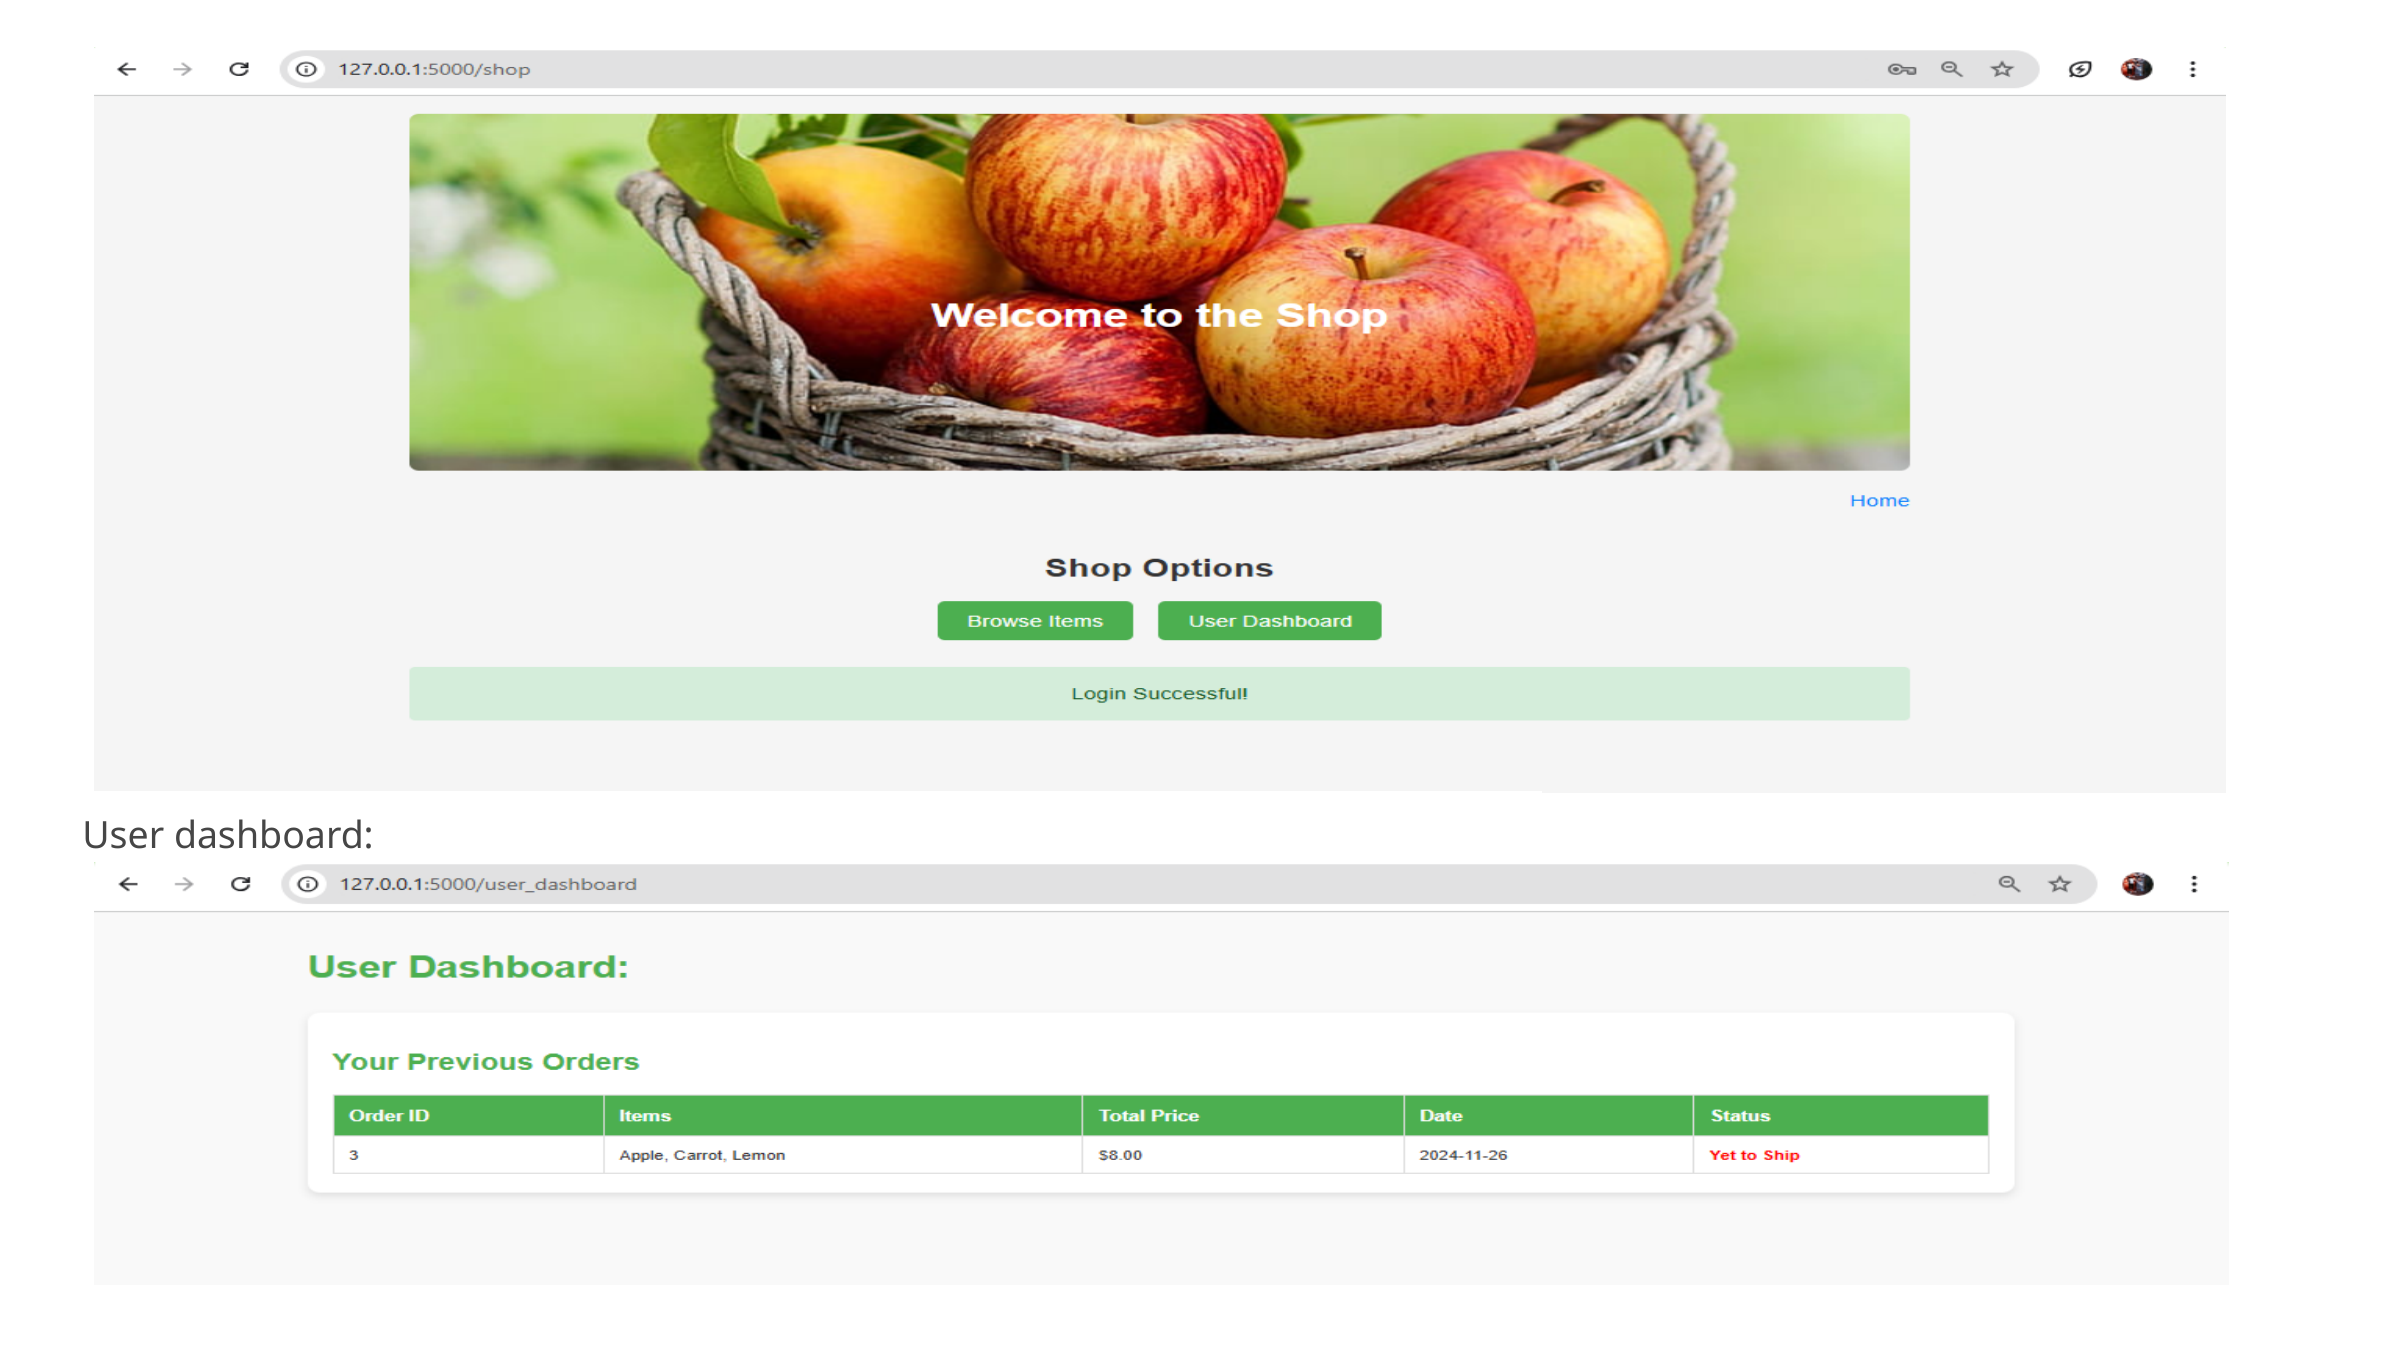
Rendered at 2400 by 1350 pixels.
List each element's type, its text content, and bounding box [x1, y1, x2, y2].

picture [94, 862, 2229, 1285]
picture [94, 47, 2226, 793]
text_box User dashboard: [66, 791, 1542, 863]
